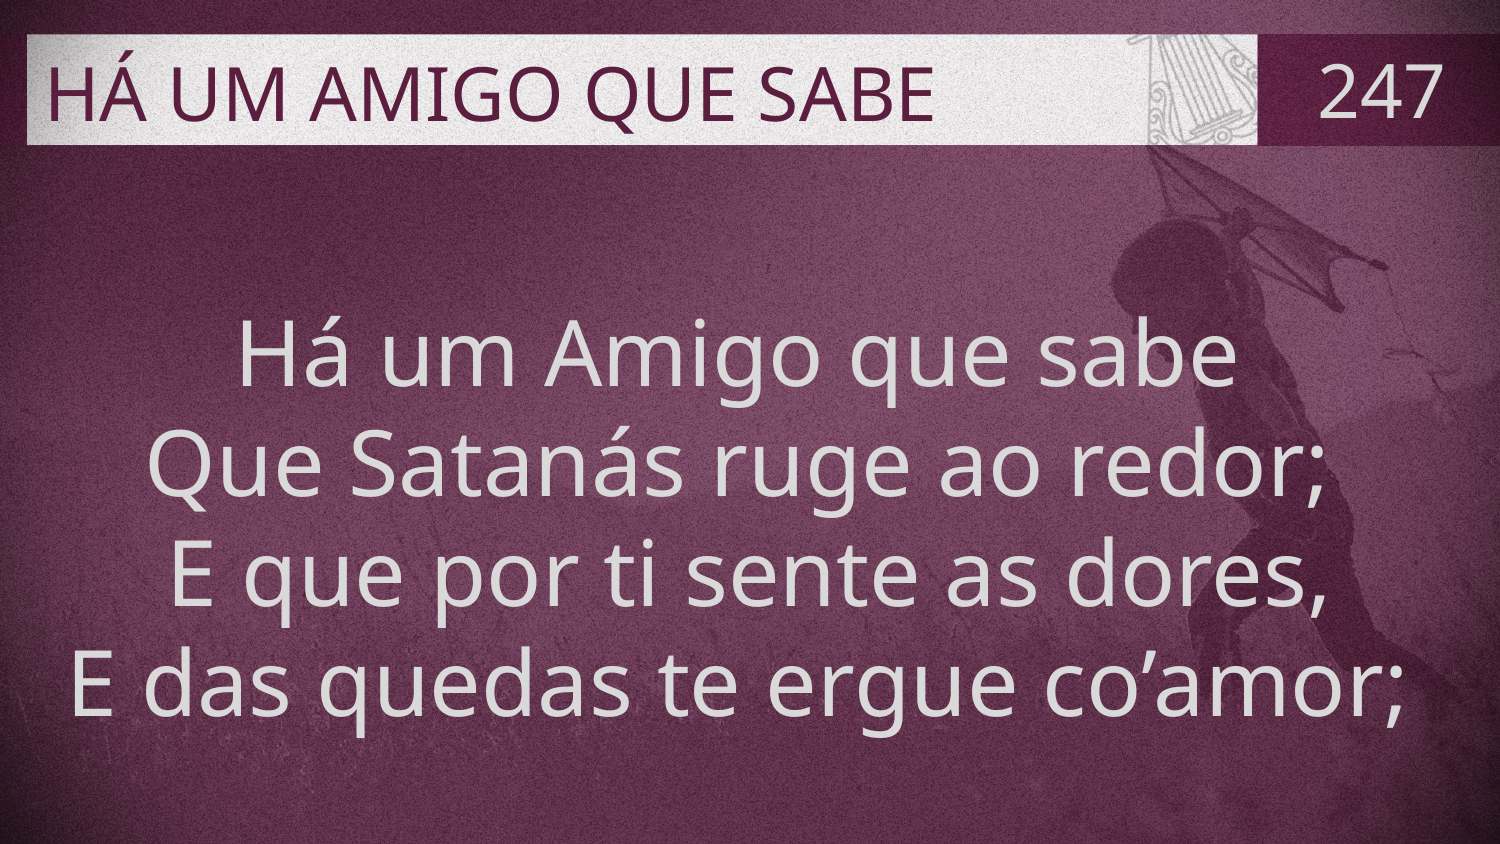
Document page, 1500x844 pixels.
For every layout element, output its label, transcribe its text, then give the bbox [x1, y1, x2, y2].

picture [0, 0, 1500, 185]
list Há um Amigo que sabe Que Satanás ruge ao redor; E que por ti sente as dores, E das quedas te ergue co’amor; [0, 185, 1500, 844]
list 247 [1281, 36, 1483, 143]
title HÁ UM AMIGO QUE SABE [29, 33, 1258, 151]
